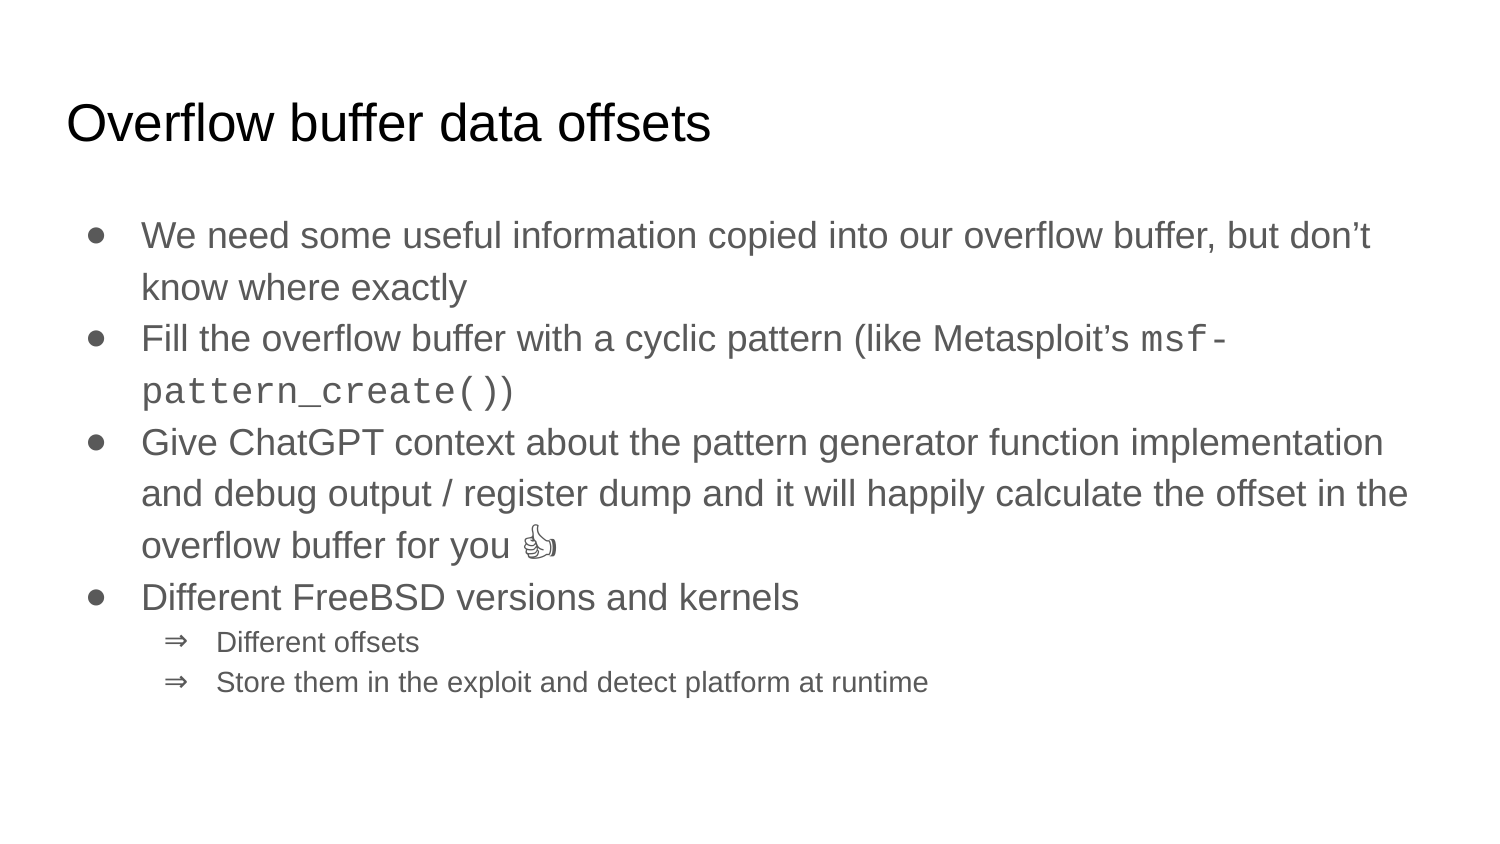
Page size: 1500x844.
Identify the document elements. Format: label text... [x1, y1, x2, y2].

title Overflow buffer data offsets [51, 72, 1449, 167]
list We need some useful information copied into our overflow buffer, but don’t know where exactly Fill the overflow buffer with a cyclic pattern (like Metasploit’s msf-pattern_create()) Give ChatGPT context about the pattern generator function implementation and debug output / register dump and it will happily calculate the offset in the overflow buffer for you 👍 Different FreeBSD versions and kernels Different offsets Store them in the exploit and detect platform at runtime [51, 189, 1449, 750]
